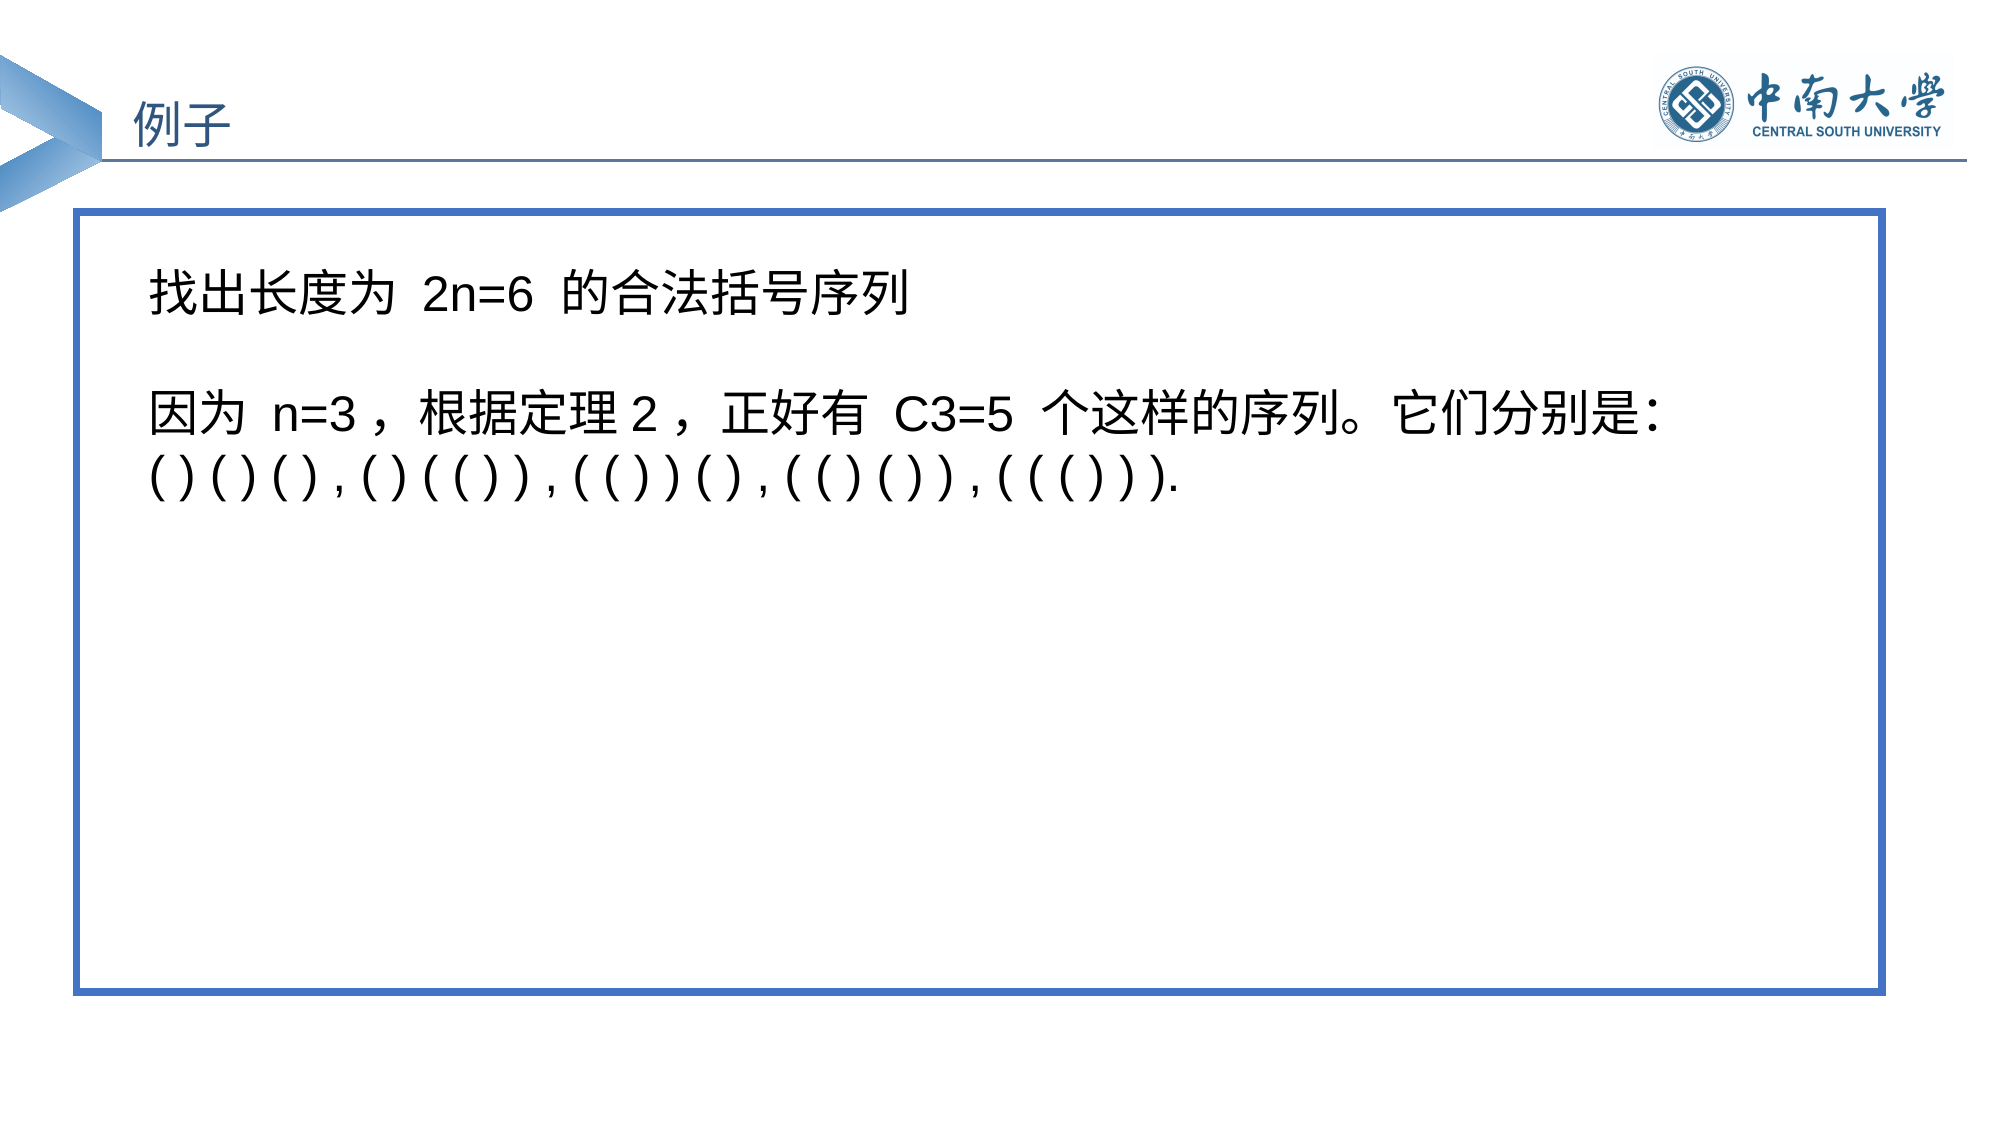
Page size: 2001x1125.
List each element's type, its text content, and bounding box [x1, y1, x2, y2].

text_box [76, 211, 1883, 993]
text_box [0, 55, 102, 212]
text_box 例子 [118, 85, 1118, 160]
picture [1653, 55, 1953, 150]
text_box 找出长度为 2n=6 的合法括号序列 因为 n=3，根据定理2，正好有 C3=5 个这样的序列。它们分别是： ( ) ( ) ( ) , ( ) ( ( ) ) , ( ( ) ) ( ) , ( ( ) ( ) ) , ( ( ( ) ) ). [133, 253, 1838, 753]
